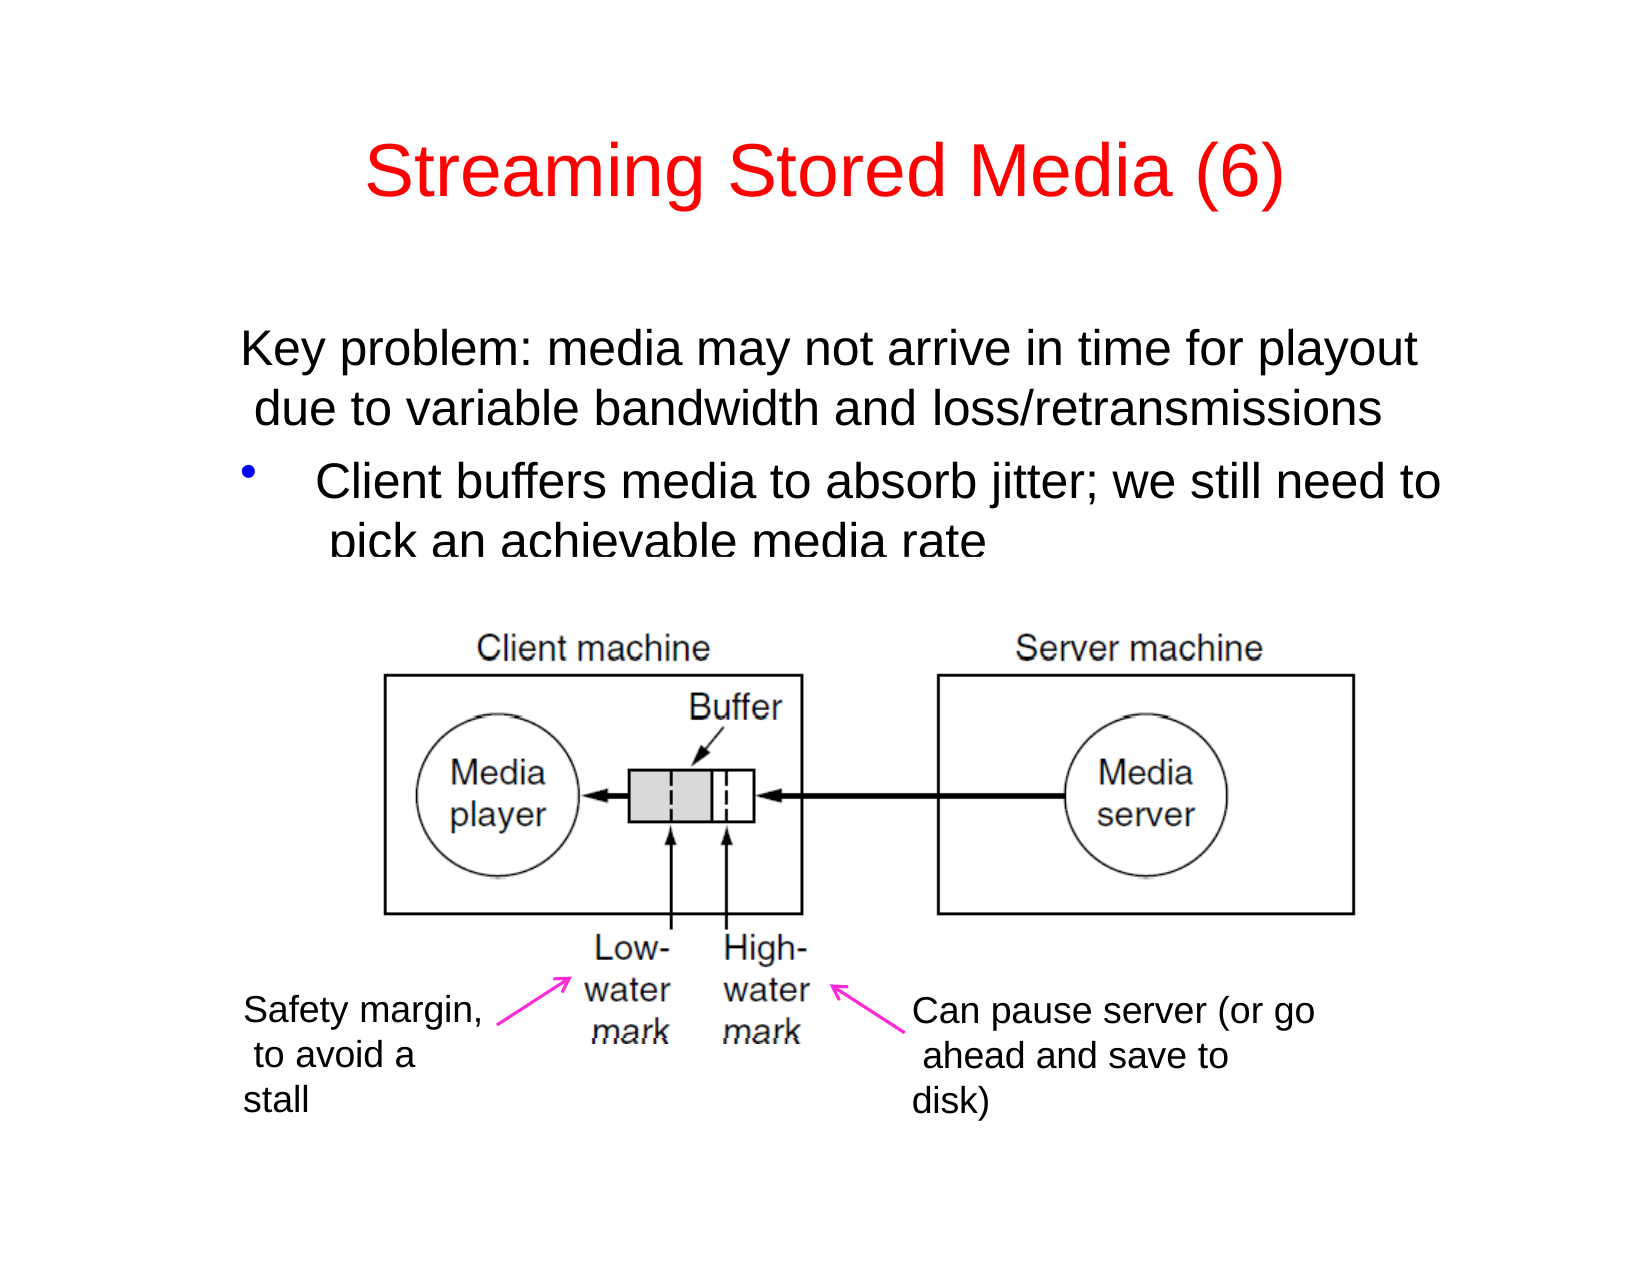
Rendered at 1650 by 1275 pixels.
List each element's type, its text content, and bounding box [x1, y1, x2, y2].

text_box Can pause server (or go ahead and save to disk) [909, 1053, 1318, 1122]
text_box Safety margin, to avoid a stall [241, 1053, 487, 1120]
title Streaming Stored Media (6) [362, 119, 1288, 313]
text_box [74, 556, 1576, 1045]
text_box Key problem: media may not arrive in time for playout due to variable bandwidth and loss/retransmissions Client buffers media to absorb jitter; we still need to pick an achievable media rate [237, 313, 1451, 555]
